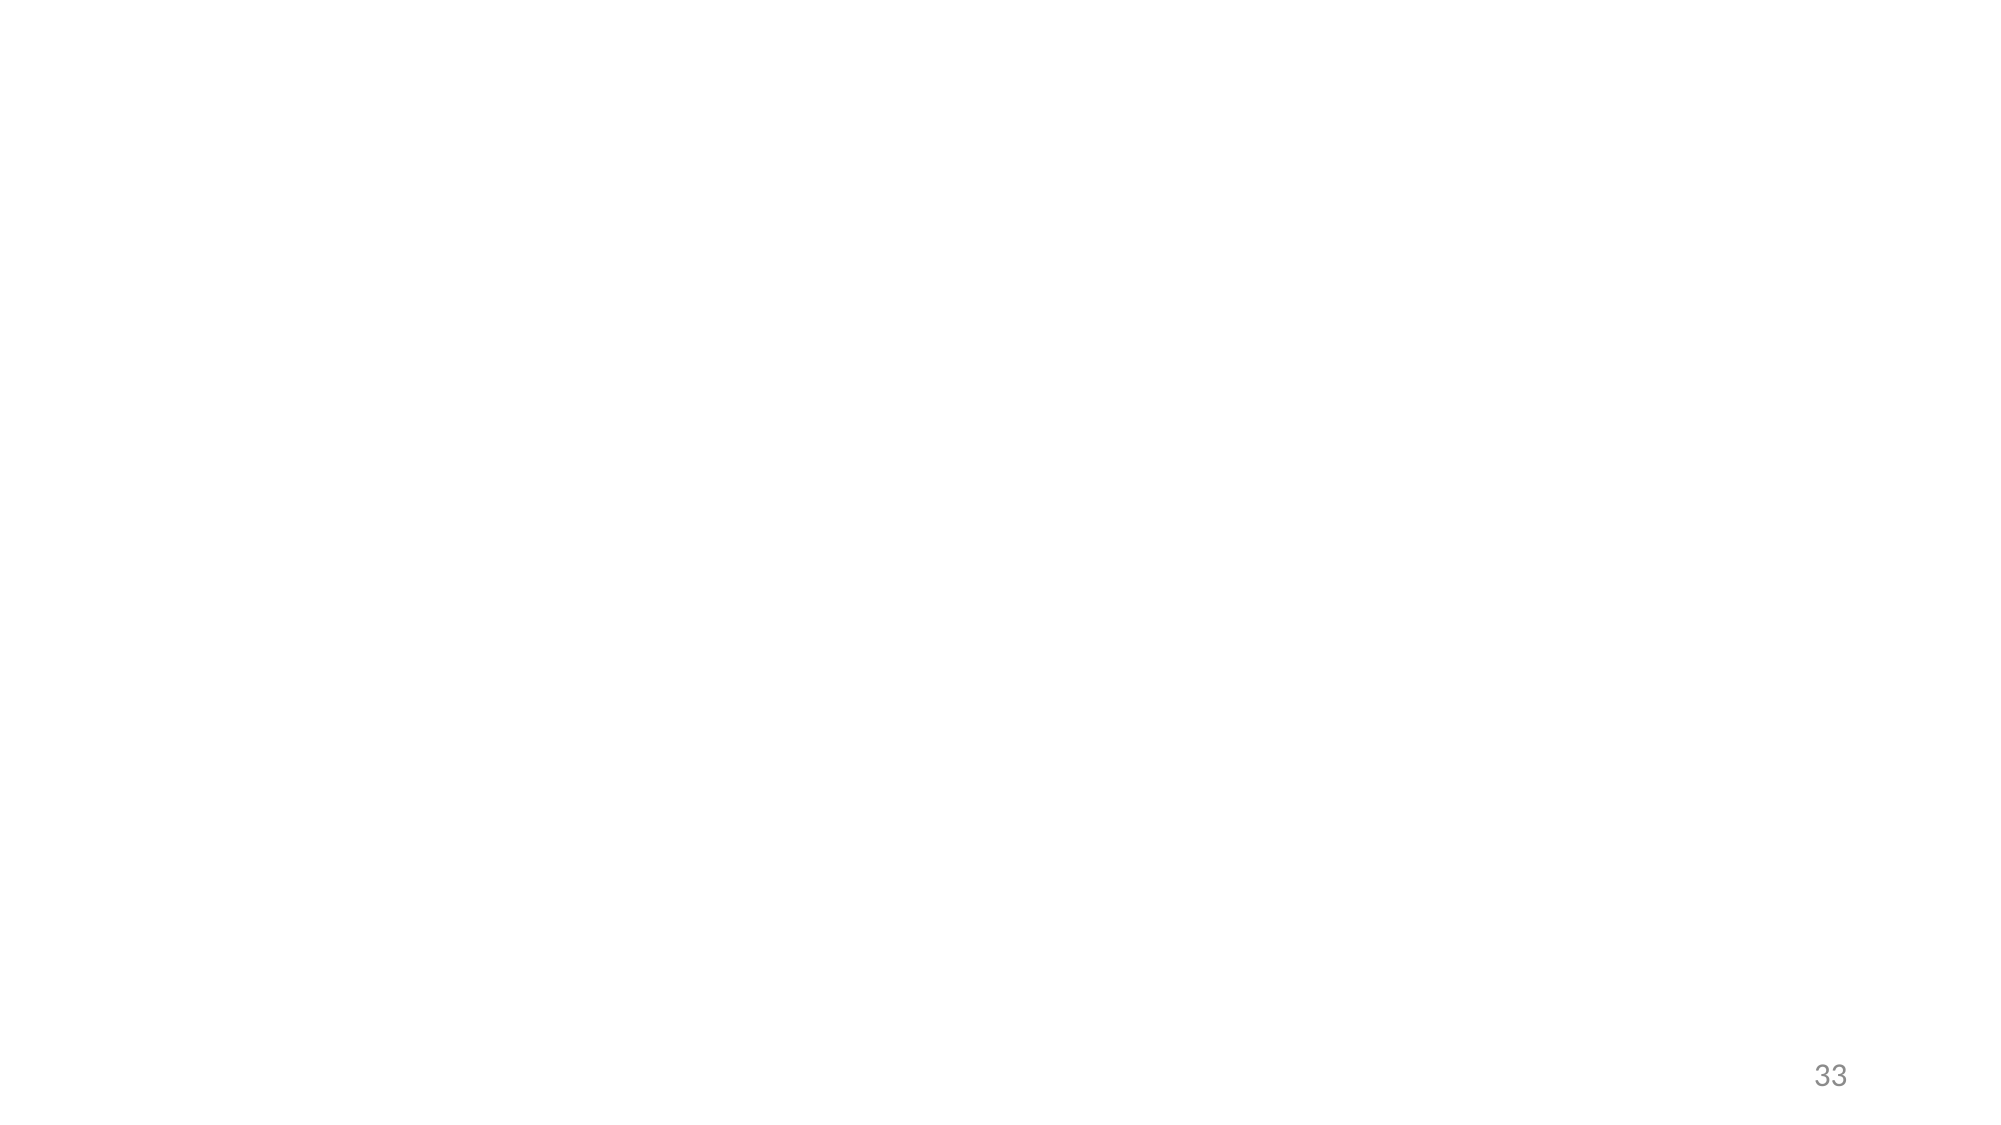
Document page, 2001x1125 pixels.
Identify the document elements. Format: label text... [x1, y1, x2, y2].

slide_number 32 [1412, 1042, 1863, 1103]
